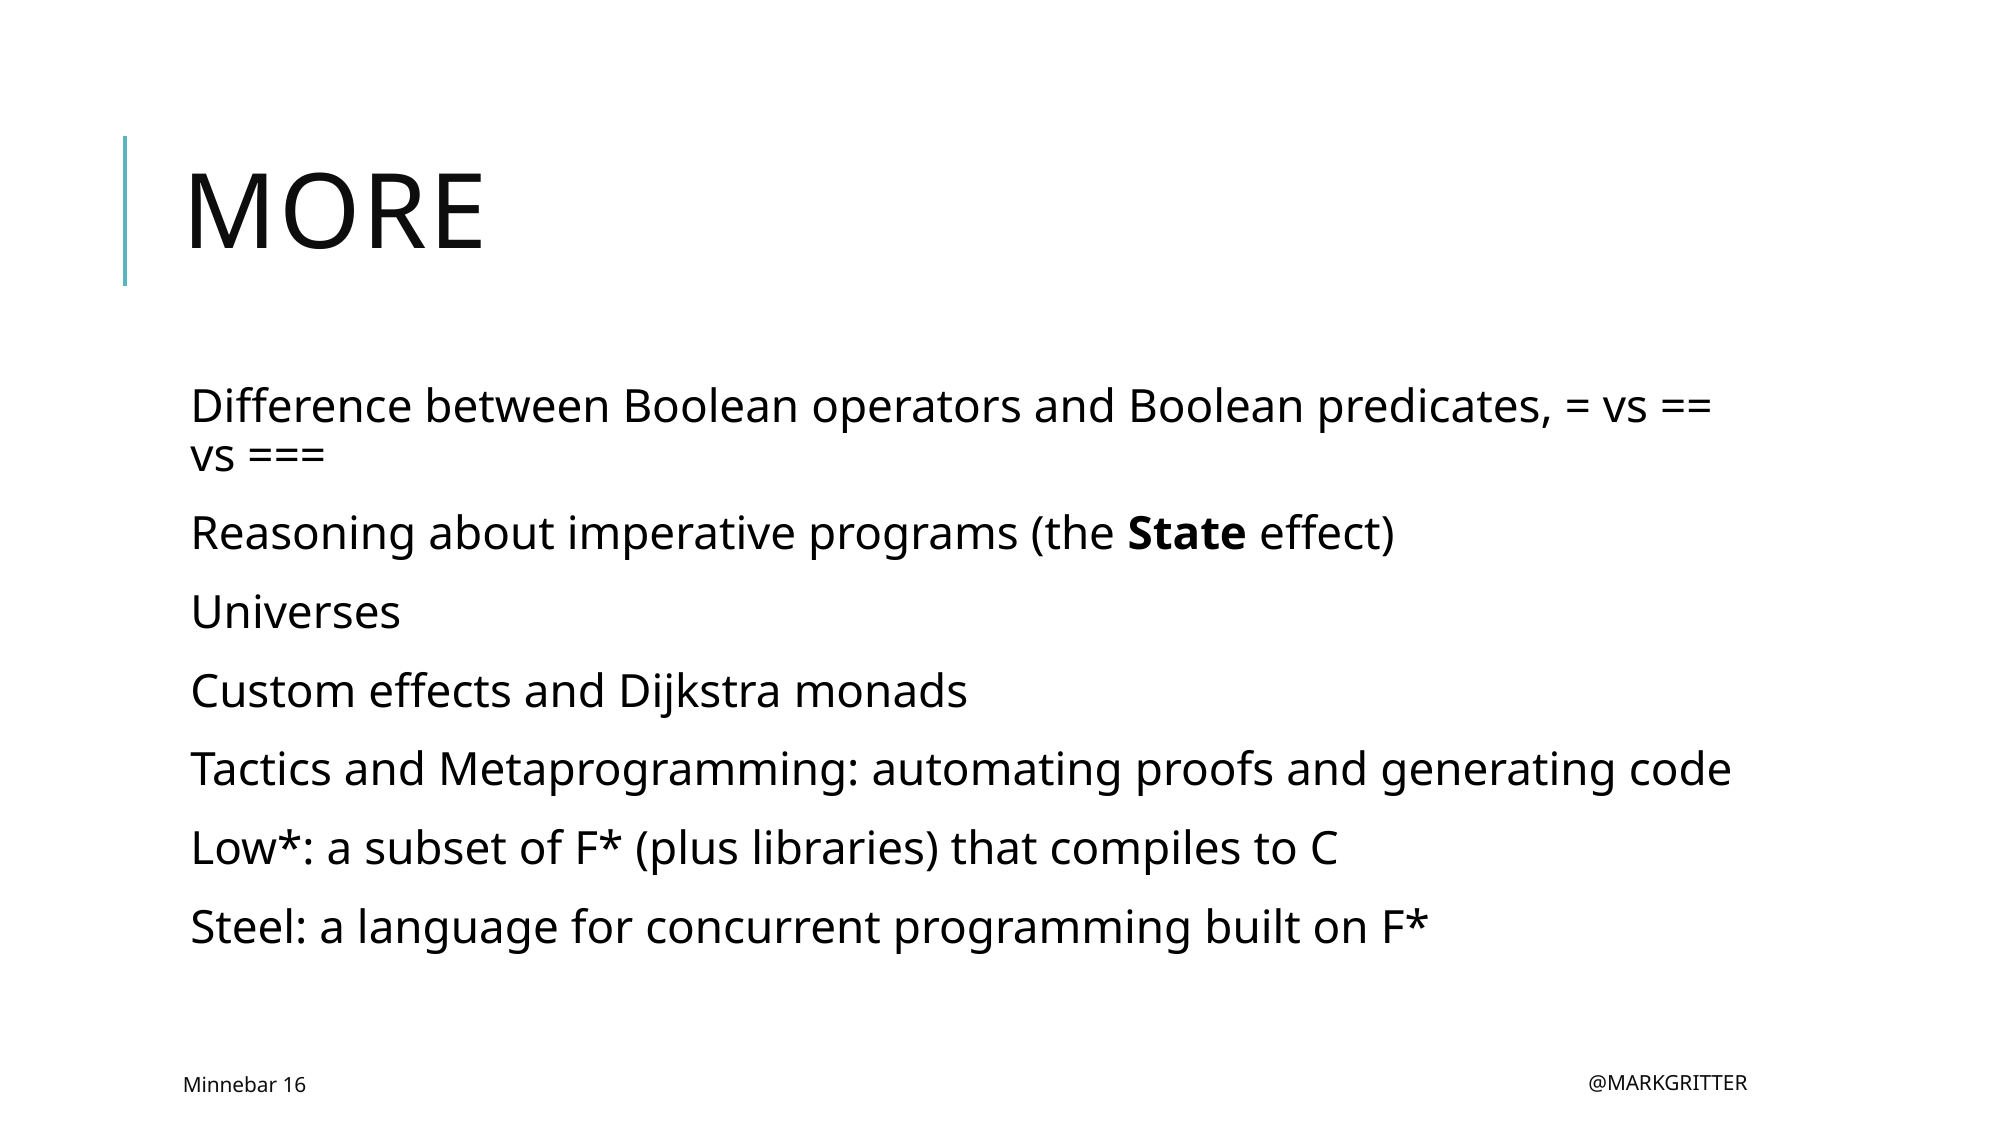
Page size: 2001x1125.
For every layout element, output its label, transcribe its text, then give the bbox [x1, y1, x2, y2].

slide_number Minnebar 16 [168, 1061, 522, 1107]
footer @markgritter [794, 1061, 1763, 1107]
list Difference between Boolean operators and Boolean predicates, = vs == vs === Reasoning about imperative programs (the State effect) Universes Custom effects and Dijkstra monads Tactics and Metaprogramming: automating proofs and generating code Low*: a subset of F* (plus libraries) that compiles to C Steel: a language for concurrent programming built on F* [168, 375, 1763, 1035]
title More [168, 96, 1763, 342]
